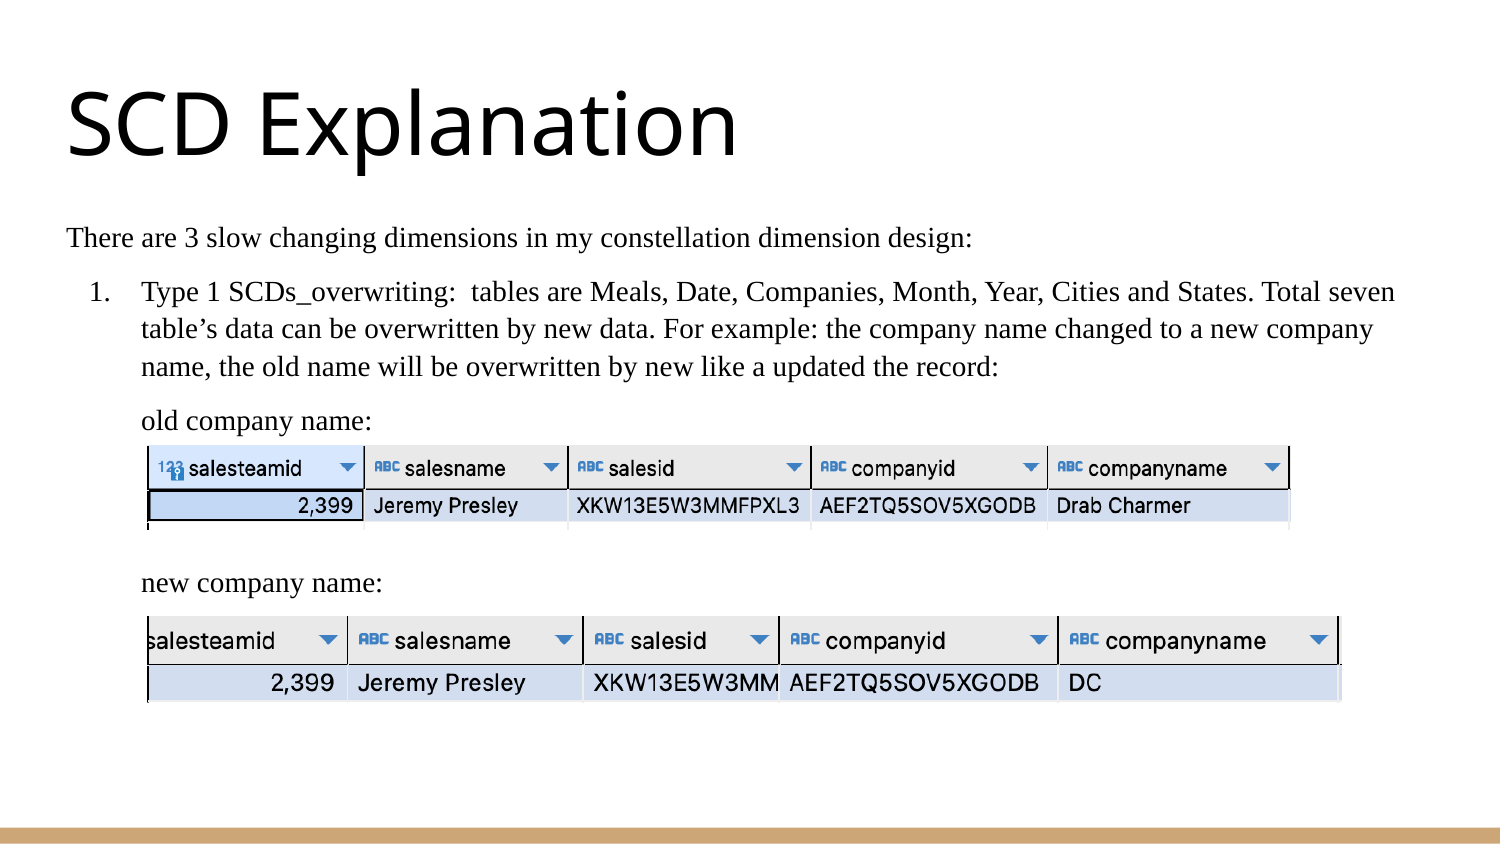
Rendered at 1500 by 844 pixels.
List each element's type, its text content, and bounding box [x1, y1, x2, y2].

picture [147, 443, 1291, 531]
list There are 3 slow changing dimensions in my constellation dimension design: Type 1 SCDs_overwriting: tables are Meals, Date, Companies, Month, Year, Cities and States. Total seven table’s data can be overwritten by new data. For example: the company name changed to a new company name, the old name will be overwritten by new like a updated the record: old company name: new company name: [51, 200, 1449, 807]
picture [147, 616, 1342, 703]
title SCD Explanation [51, 51, 1449, 189]
